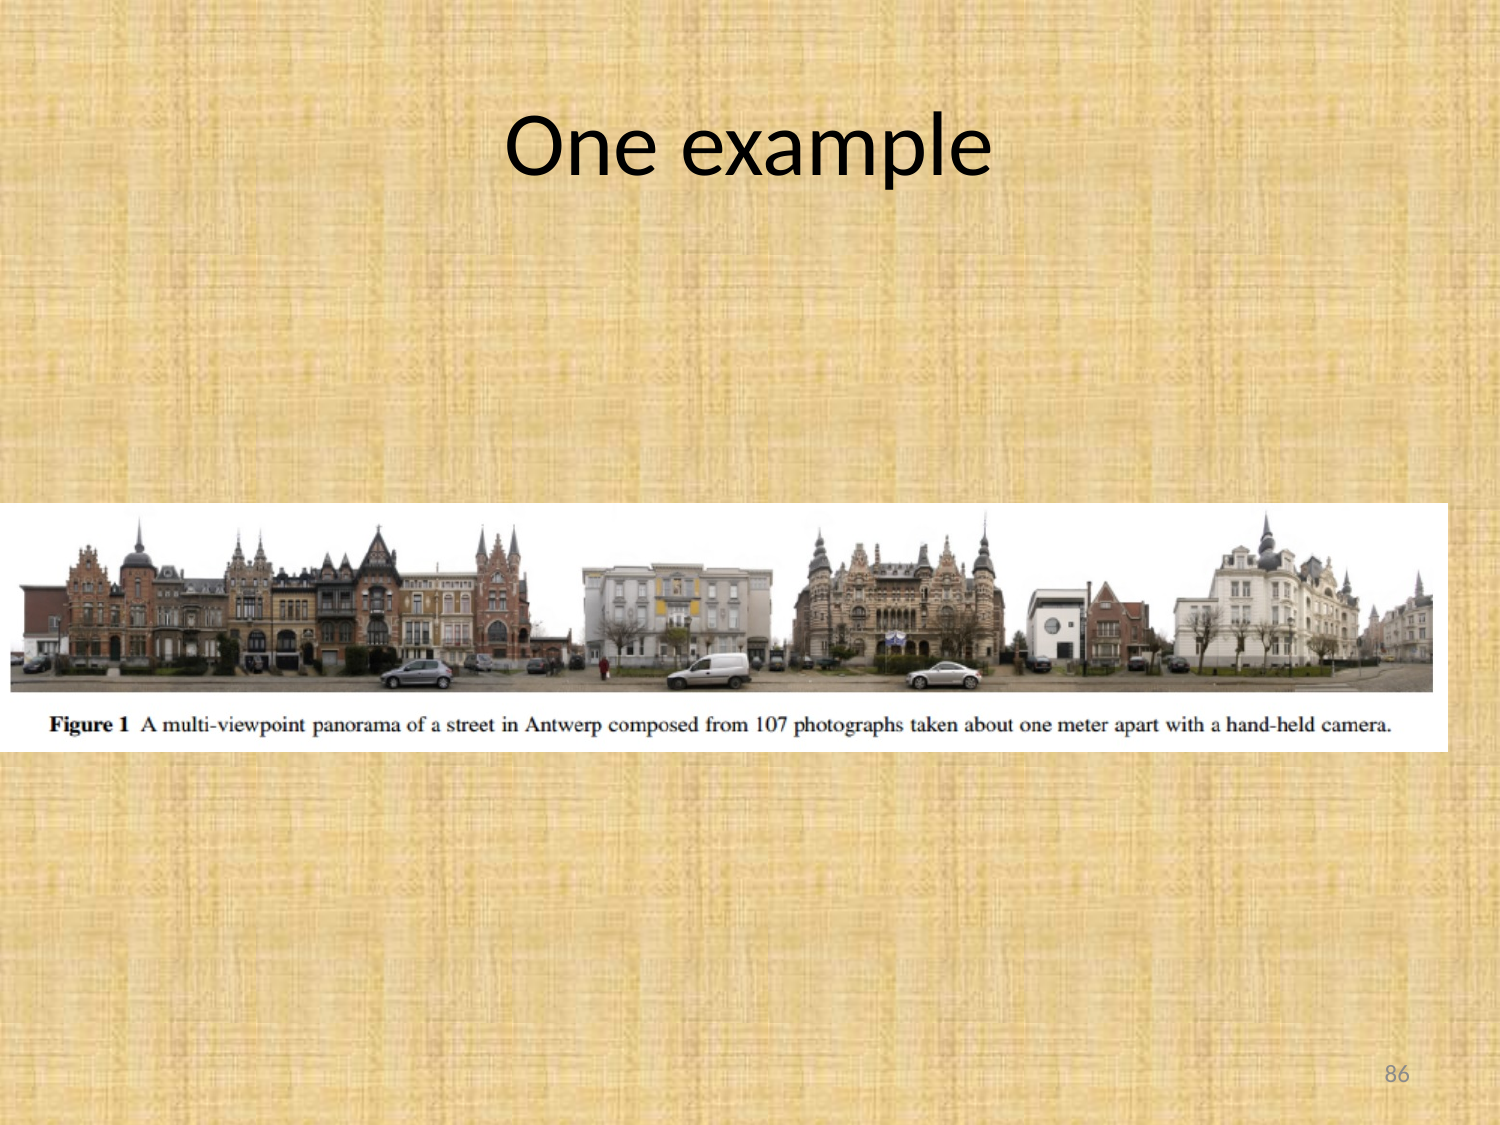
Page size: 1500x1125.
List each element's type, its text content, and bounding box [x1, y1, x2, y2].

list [0, 503, 1448, 752]
slide_number 86 [1074, 1042, 1425, 1103]
title One example [75, 45, 1425, 233]
picture [0, 0, 1500, 1125]
